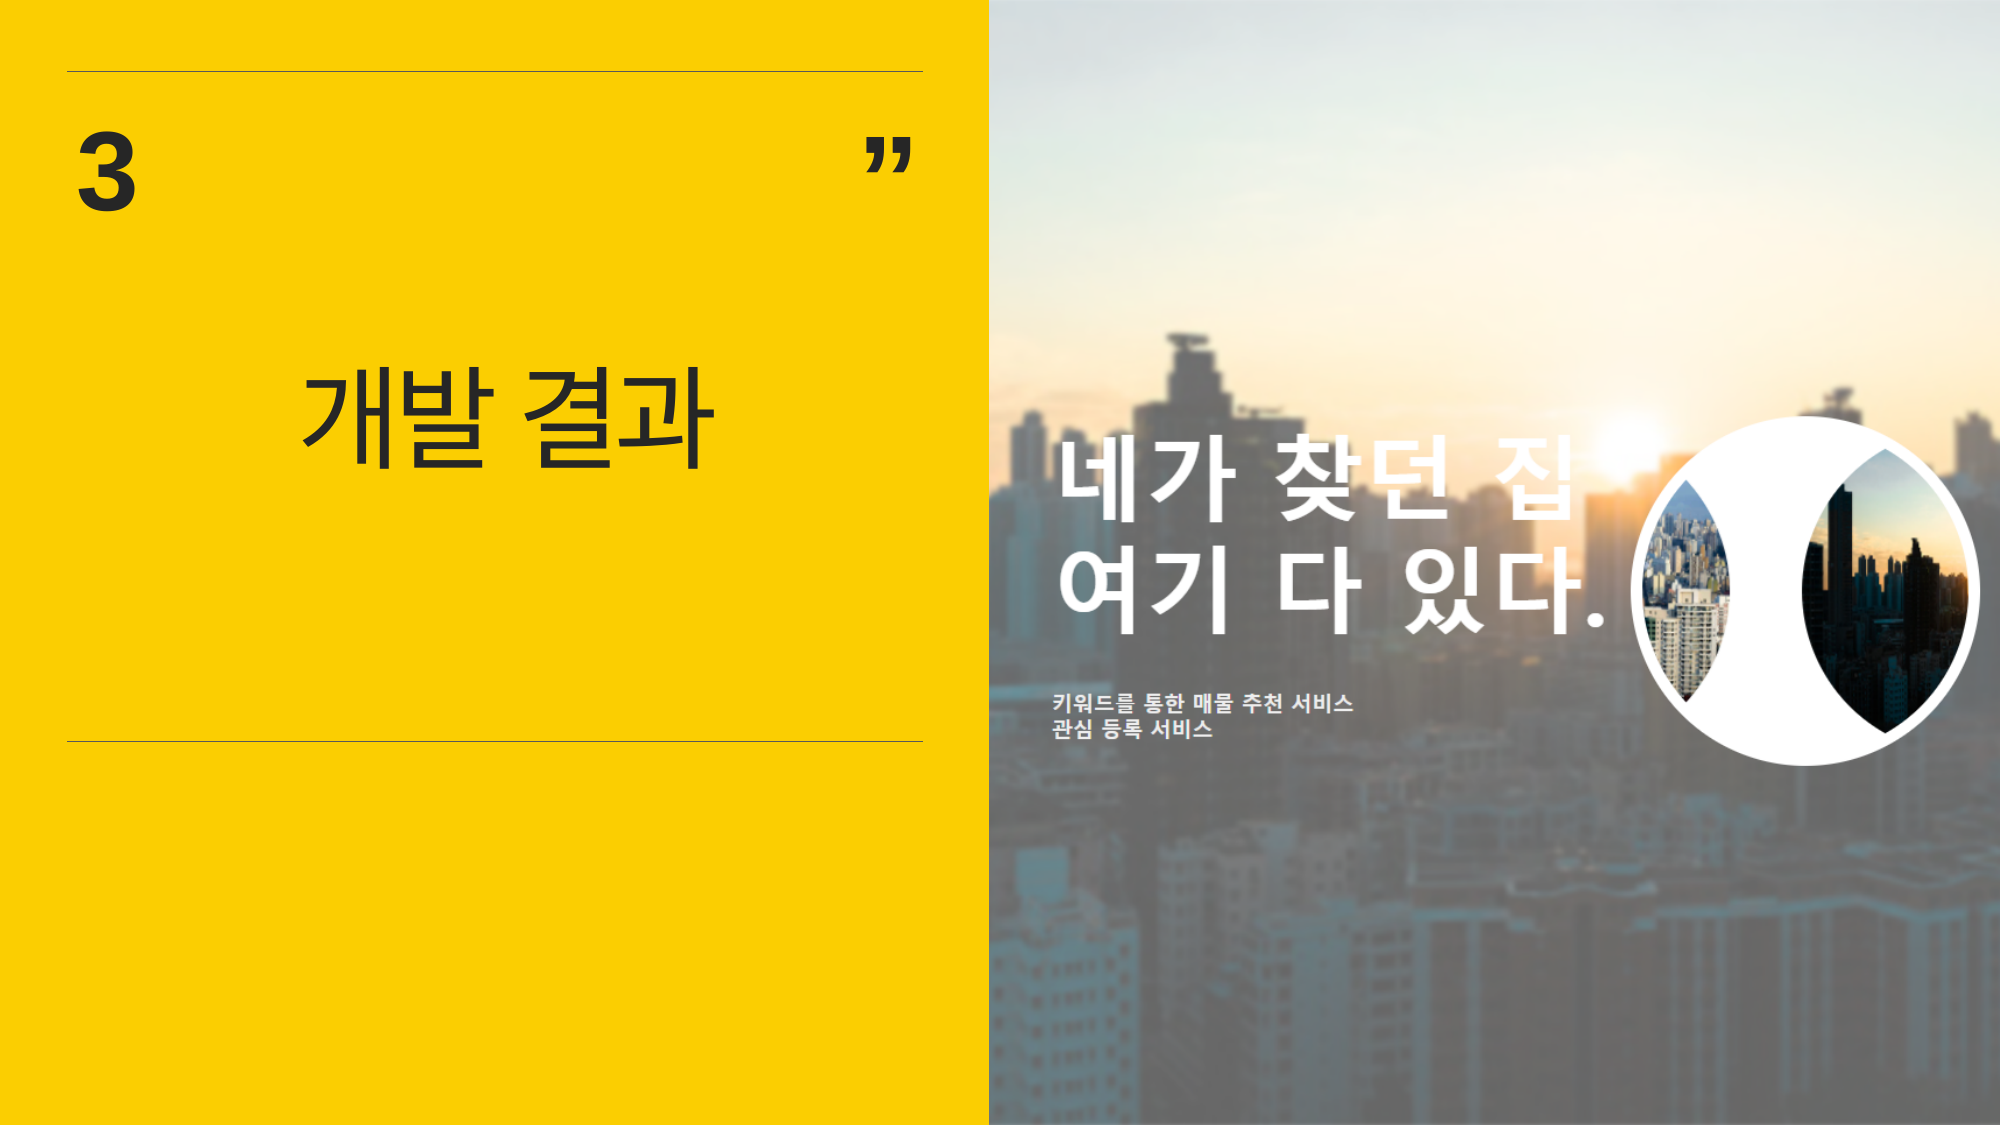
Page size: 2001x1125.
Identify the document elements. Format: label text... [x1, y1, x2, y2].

picture [989, 0, 2000, 1125]
text_box 개발 결과 [282, 340, 733, 491]
text_box 3 [61, 90, 154, 241]
text_box ” [842, 90, 935, 256]
